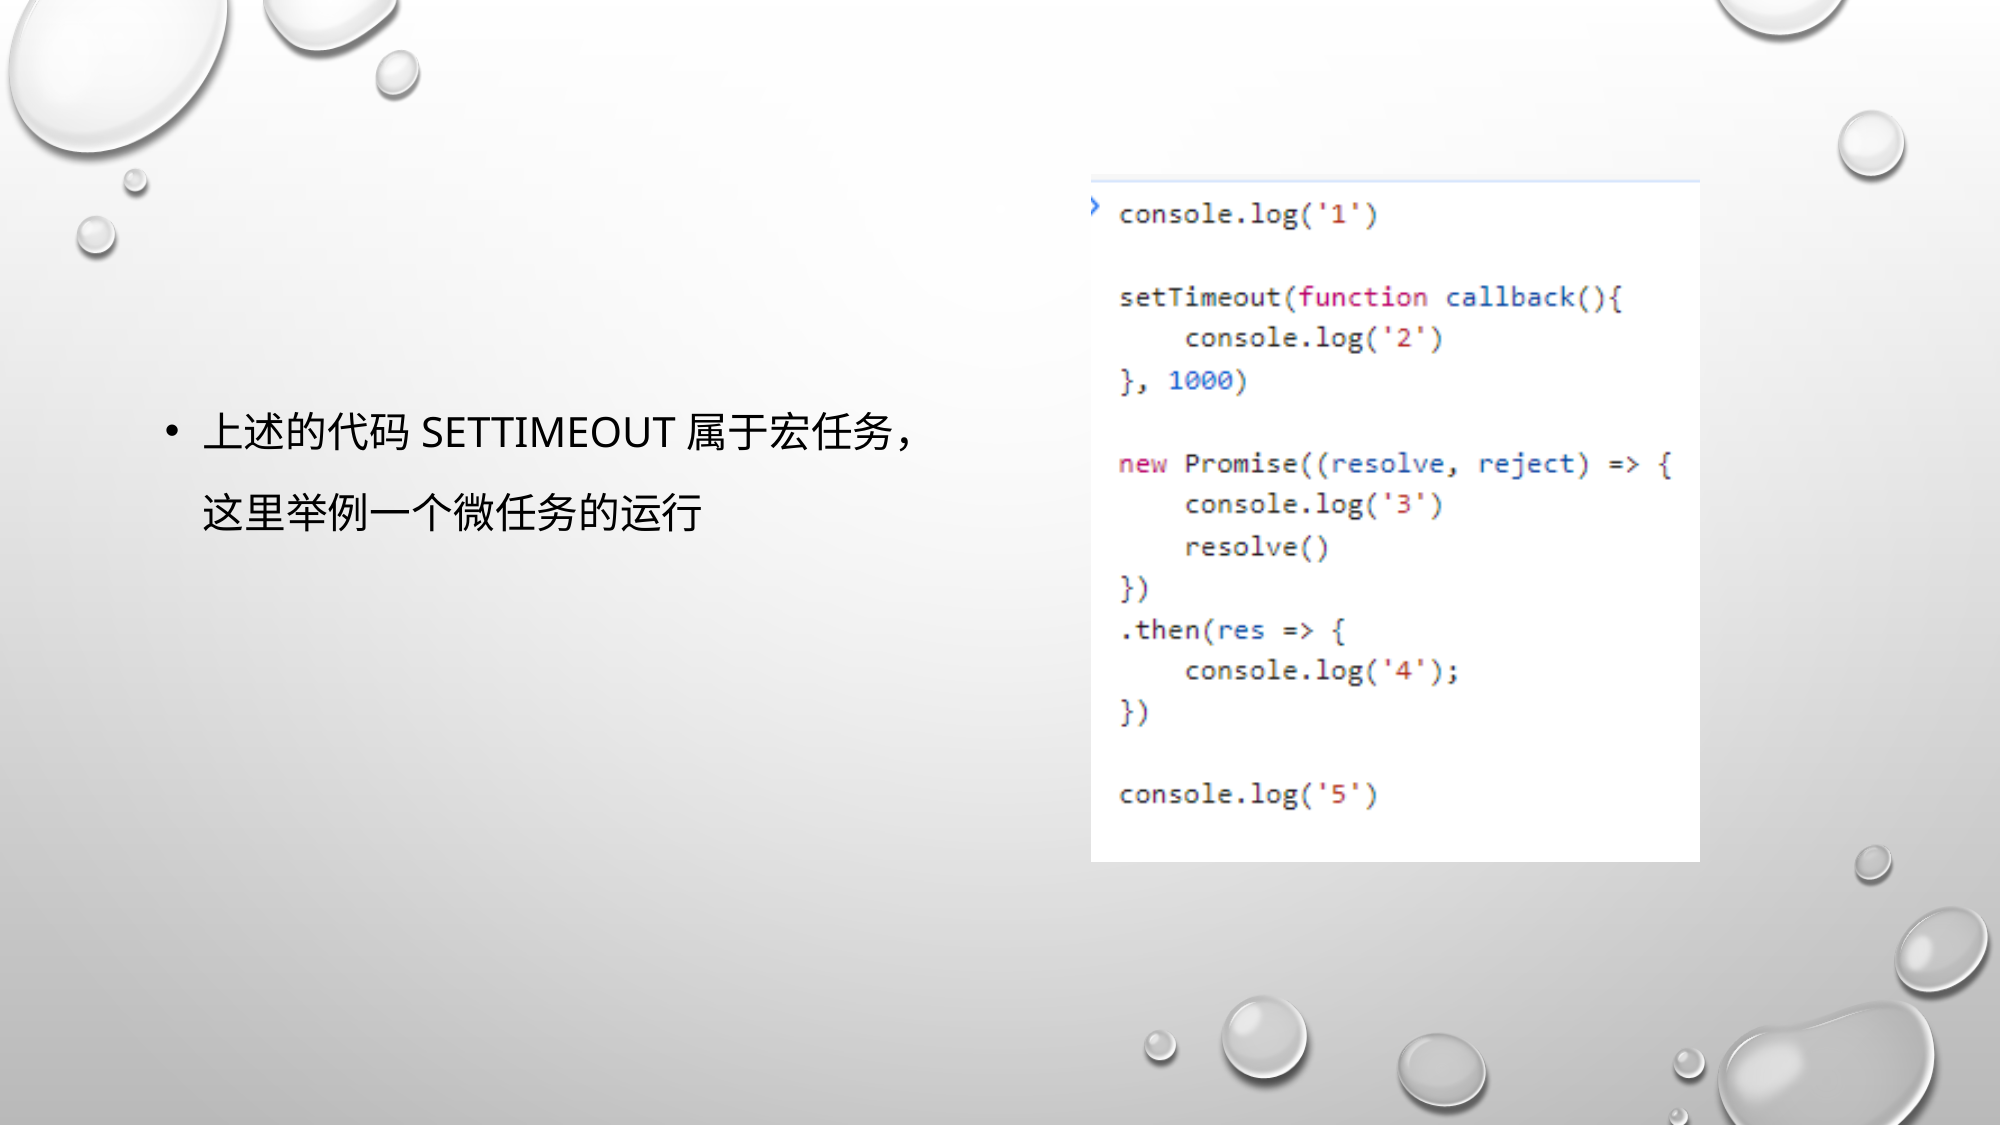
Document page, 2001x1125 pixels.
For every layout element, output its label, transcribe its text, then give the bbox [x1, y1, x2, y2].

list 上述的代码setTimeout属于宏任务， 这里举例一个微任务的运行 [149, 388, 1850, 950]
picture [0, 0, 2000, 1125]
